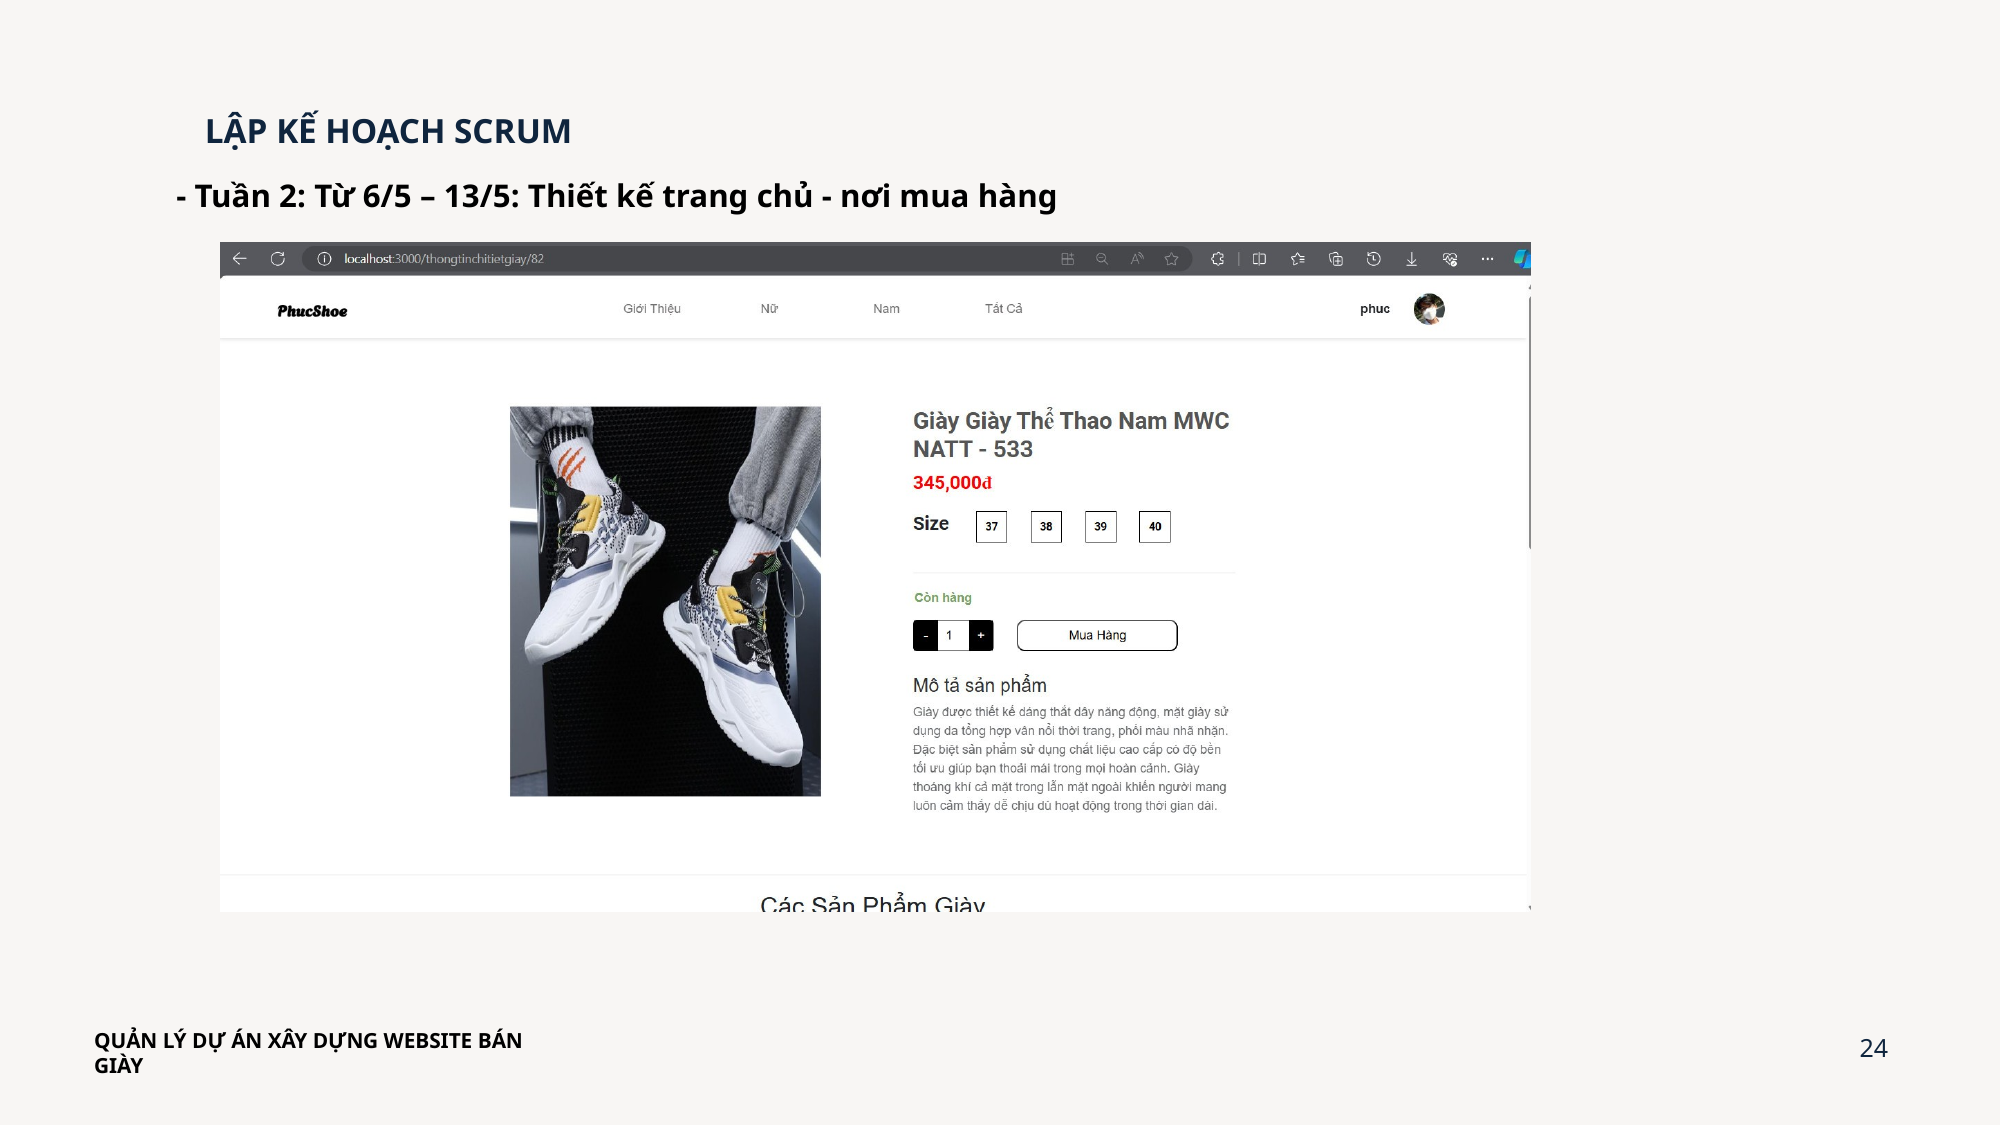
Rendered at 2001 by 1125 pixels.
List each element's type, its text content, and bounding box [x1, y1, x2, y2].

picture [220, 242, 1531, 912]
text_box QUẢN LÝ DỰ ÁN XÂY DỰNG WEBSITE BÁN GIÀY [79, 1019, 584, 1080]
slide_number 24 [1836, 1020, 1912, 1080]
text_box - Tuần 2: Từ 6/5 – 13/5: Thiết kế trang chủ - nơi mua hàng [161, 149, 1311, 221]
text_box LẬP KẾ HOẠCH SCRUM [161, 56, 617, 149]
